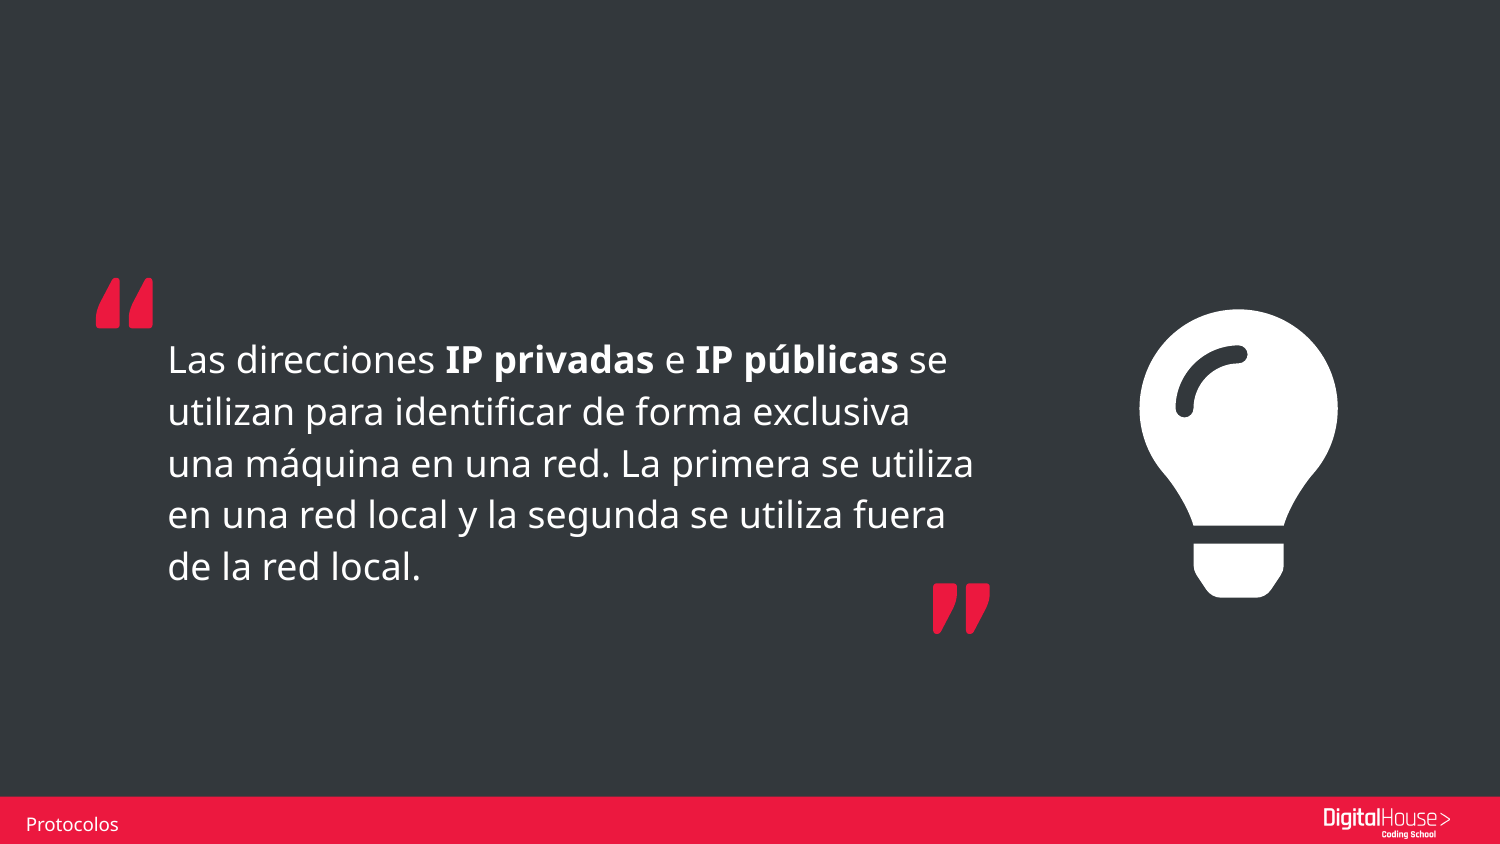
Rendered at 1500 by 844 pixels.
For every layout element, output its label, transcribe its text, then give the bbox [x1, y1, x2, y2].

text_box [95, 277, 153, 329]
text_box Las direcciones IP privadas e IP públicas se utilizan para identificar de forma exclusiva una máquina en una red. La primera se utiliza en una red local y la segunda se utiliza fuera de la red local. [152, 254, 996, 664]
picture [1324, 808, 1450, 839]
text_box [1193, 543, 1284, 598]
text_box [1139, 309, 1338, 526]
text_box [932, 583, 990, 635]
